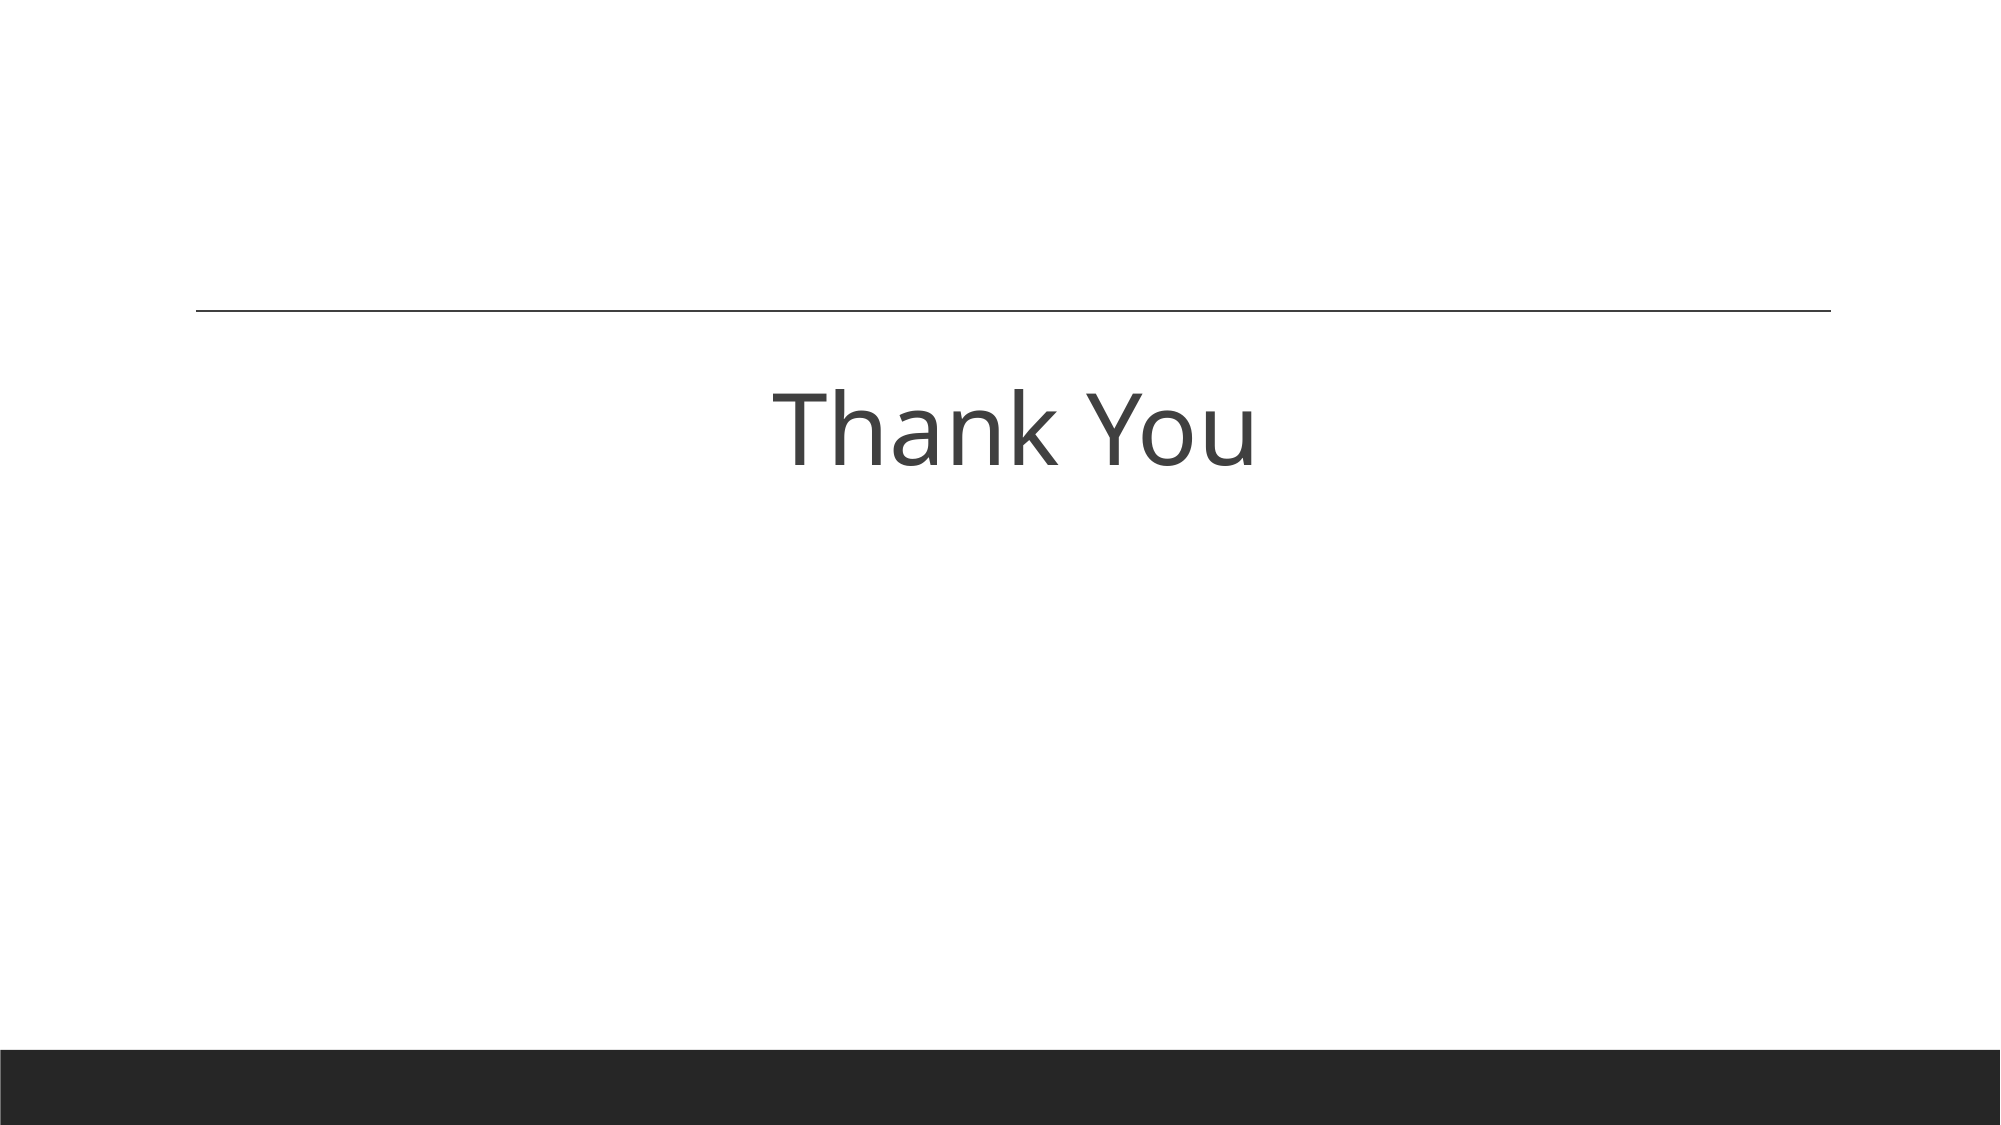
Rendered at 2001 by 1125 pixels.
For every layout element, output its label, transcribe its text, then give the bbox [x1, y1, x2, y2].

list Thank You [180, 345, 1830, 963]
